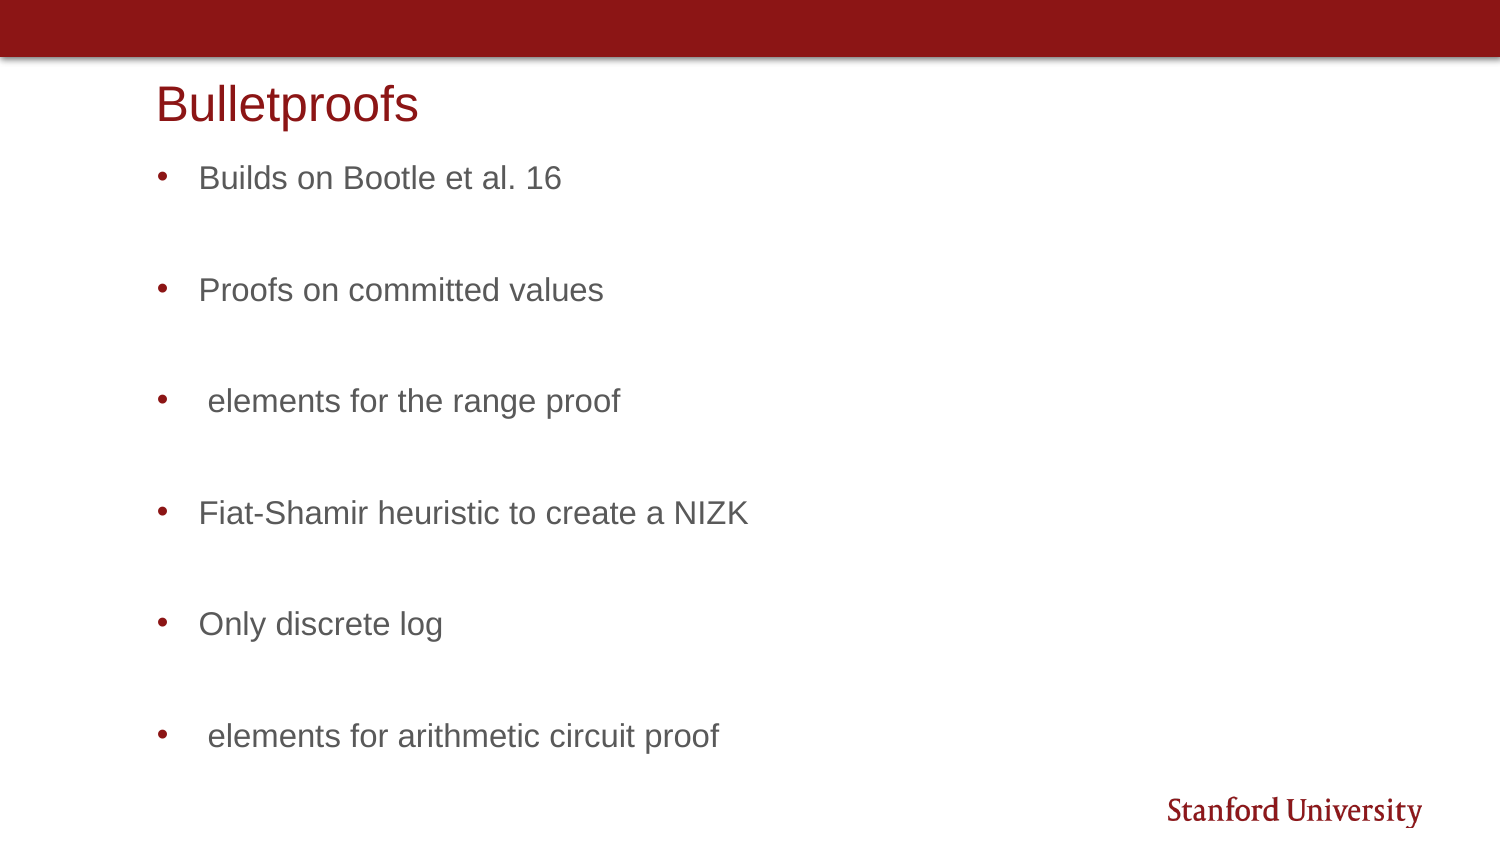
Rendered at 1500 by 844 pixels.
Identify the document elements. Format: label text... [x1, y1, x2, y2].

title Bulletproofs [155, 58, 1420, 140]
